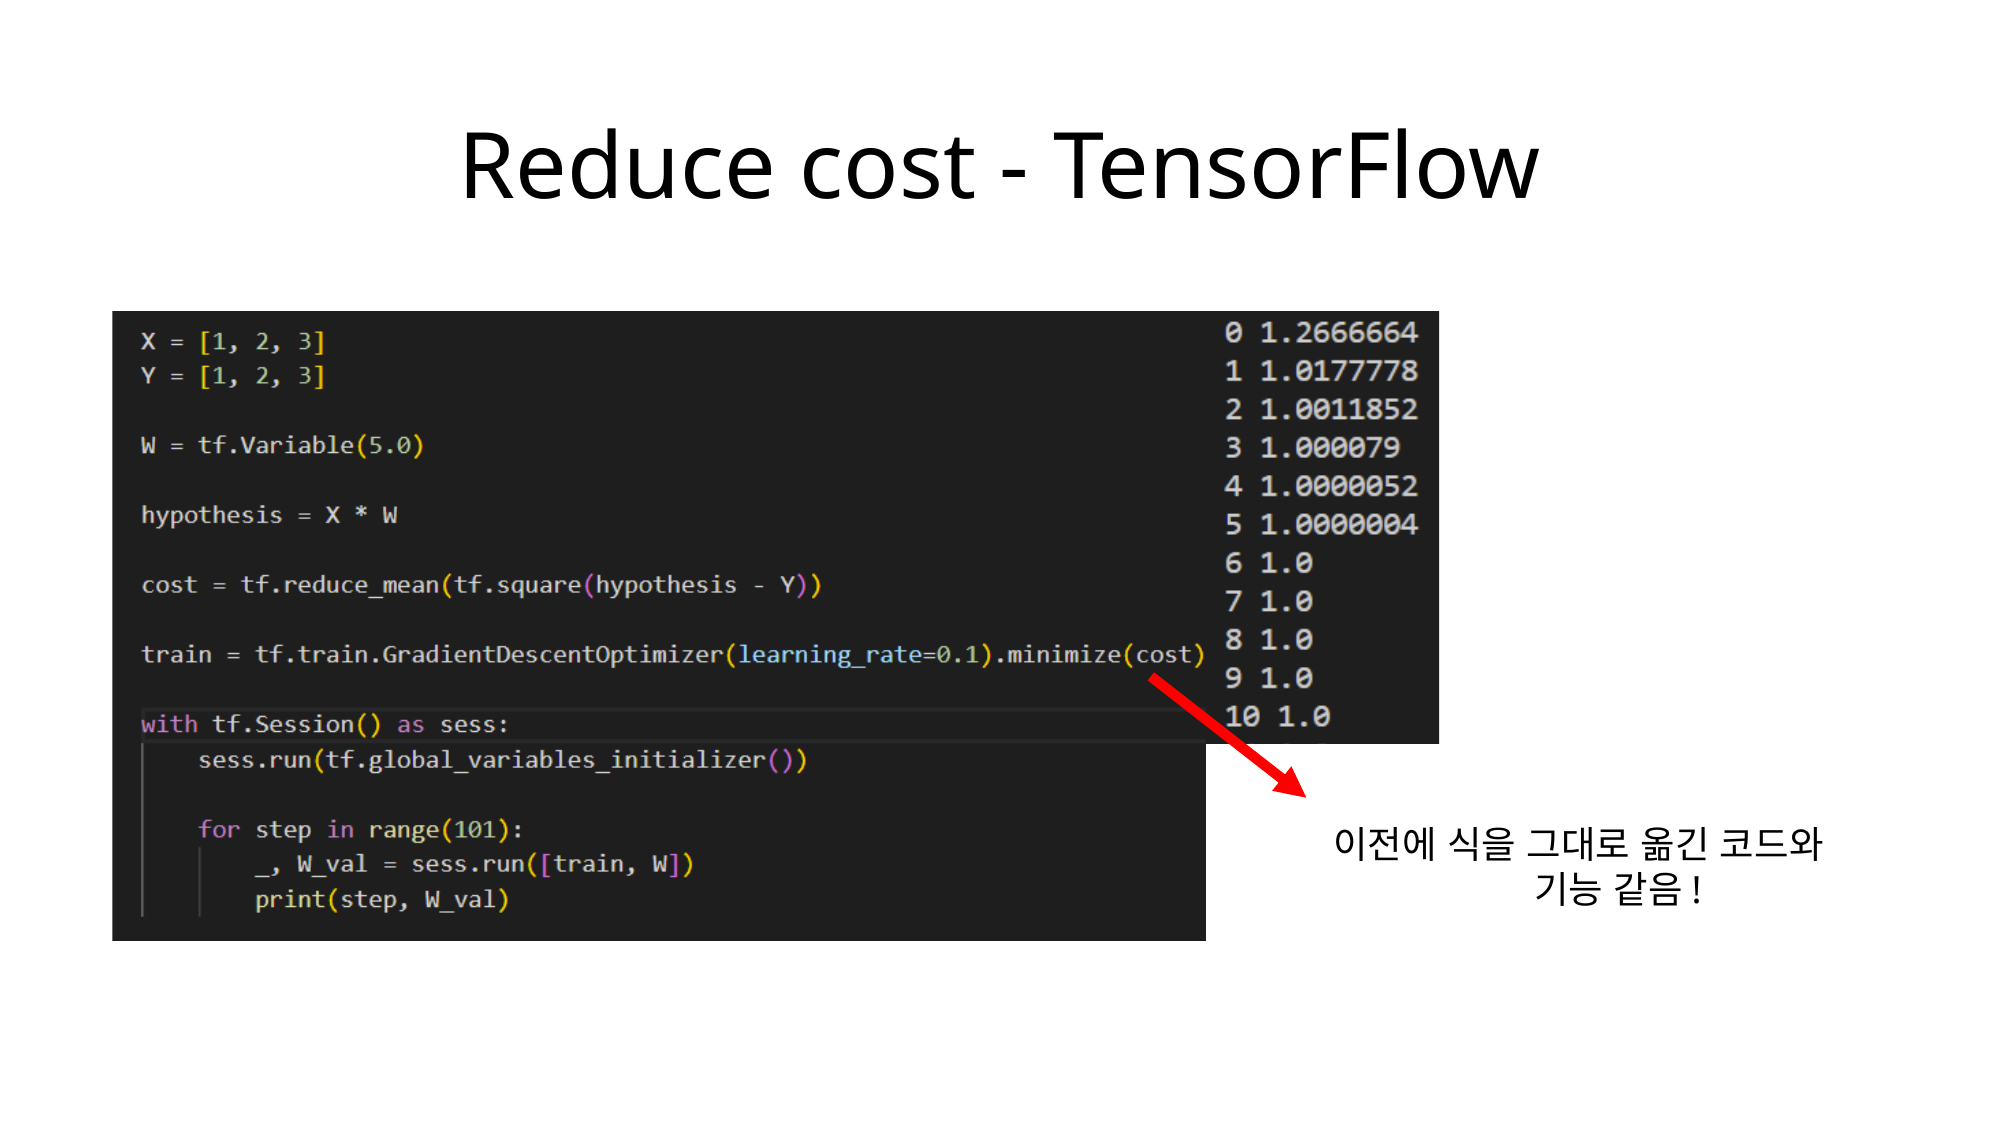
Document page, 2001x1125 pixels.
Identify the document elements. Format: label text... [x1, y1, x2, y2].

picture [112, 311, 1440, 941]
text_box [1150, 676, 1307, 798]
text_box 이전에 식을 그대로 옮긴 코드와 기능 같음! [1318, 814, 1918, 919]
title Reduce cost - TensorFlow [137, 59, 1863, 278]
